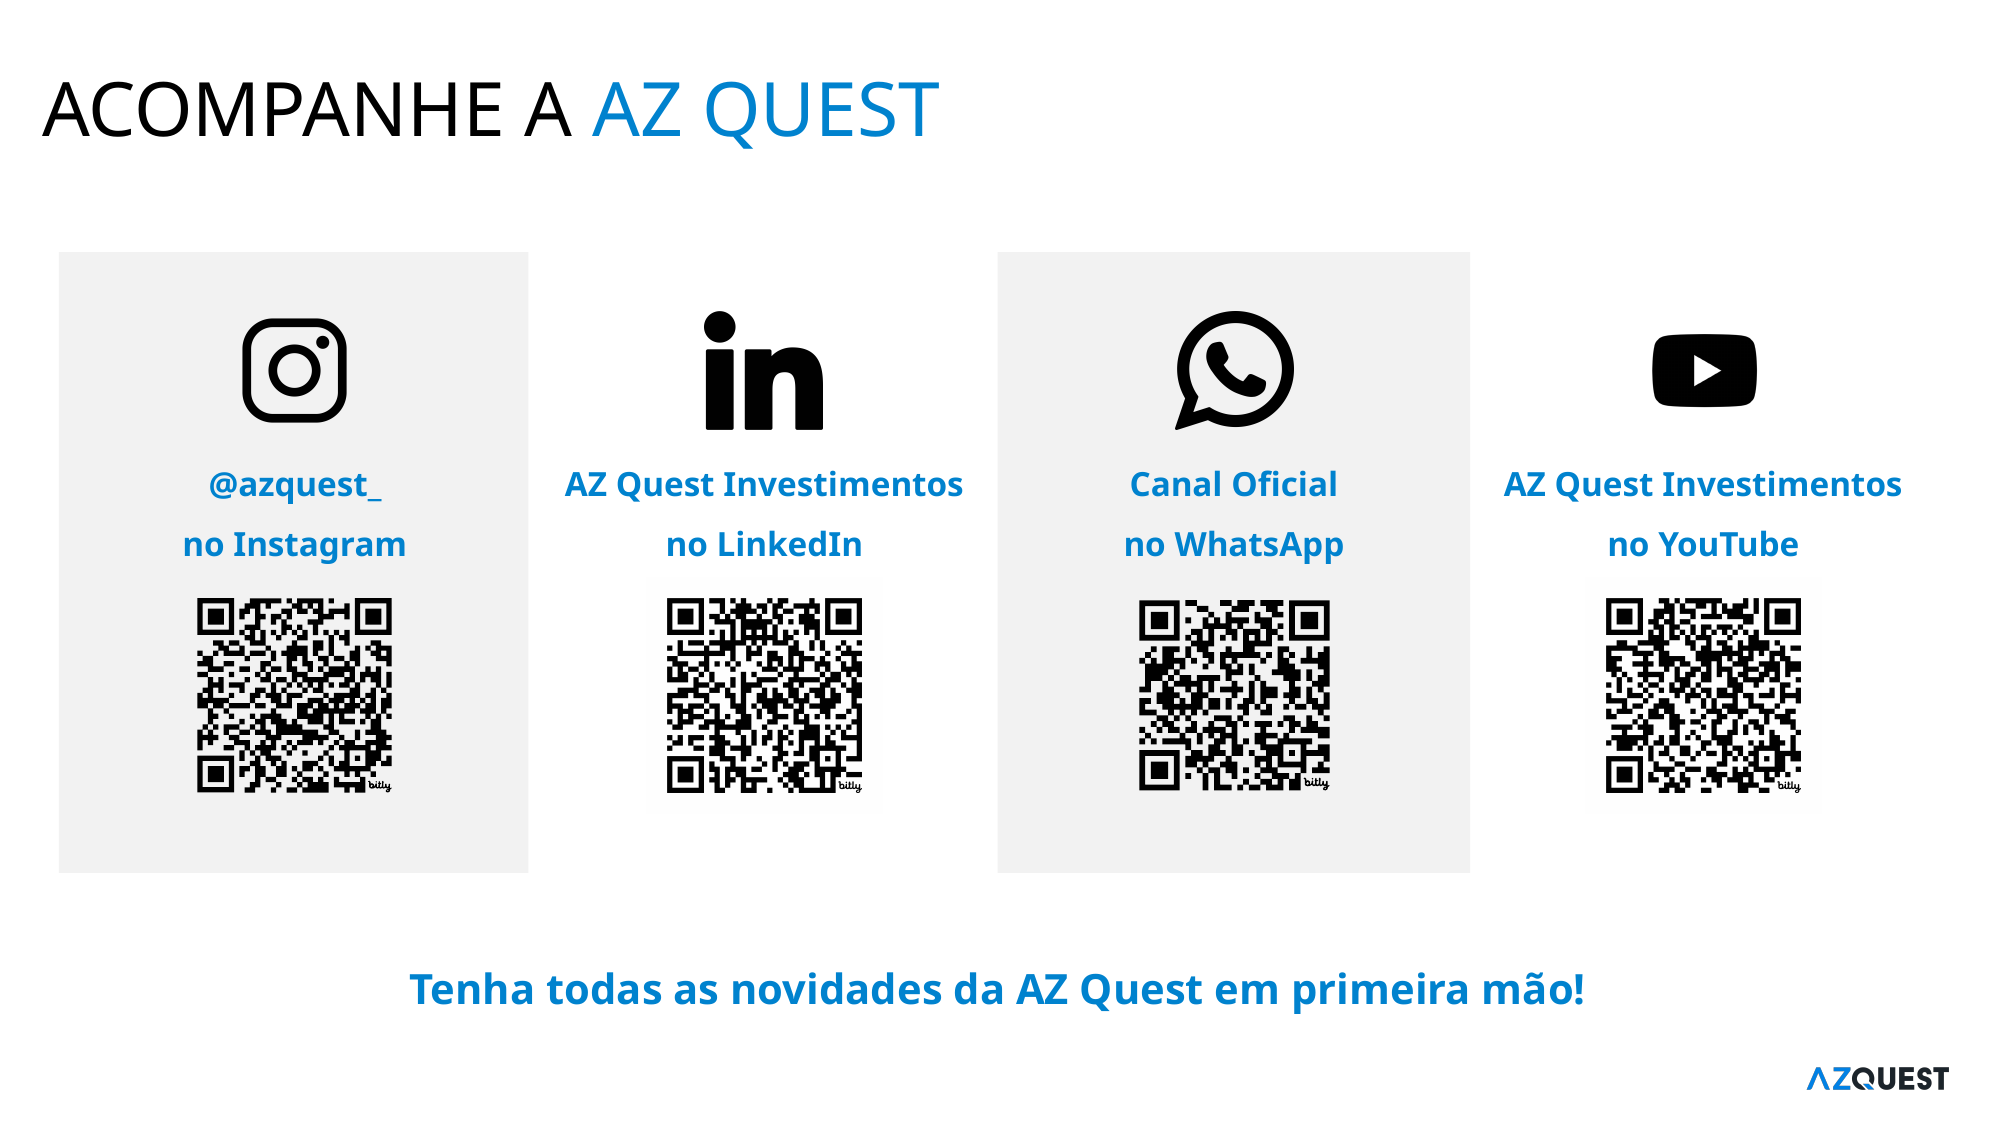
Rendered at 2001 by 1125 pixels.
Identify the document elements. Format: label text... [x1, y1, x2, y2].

picture [1804, 1062, 1953, 1097]
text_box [58, 252, 1940, 873]
text_box ACOMPANHE A AZ QUEST [27, 36, 1701, 188]
text_box Tenha todas as novidades da AZ Quest em primeira mão! [56, 932, 1939, 1051]
